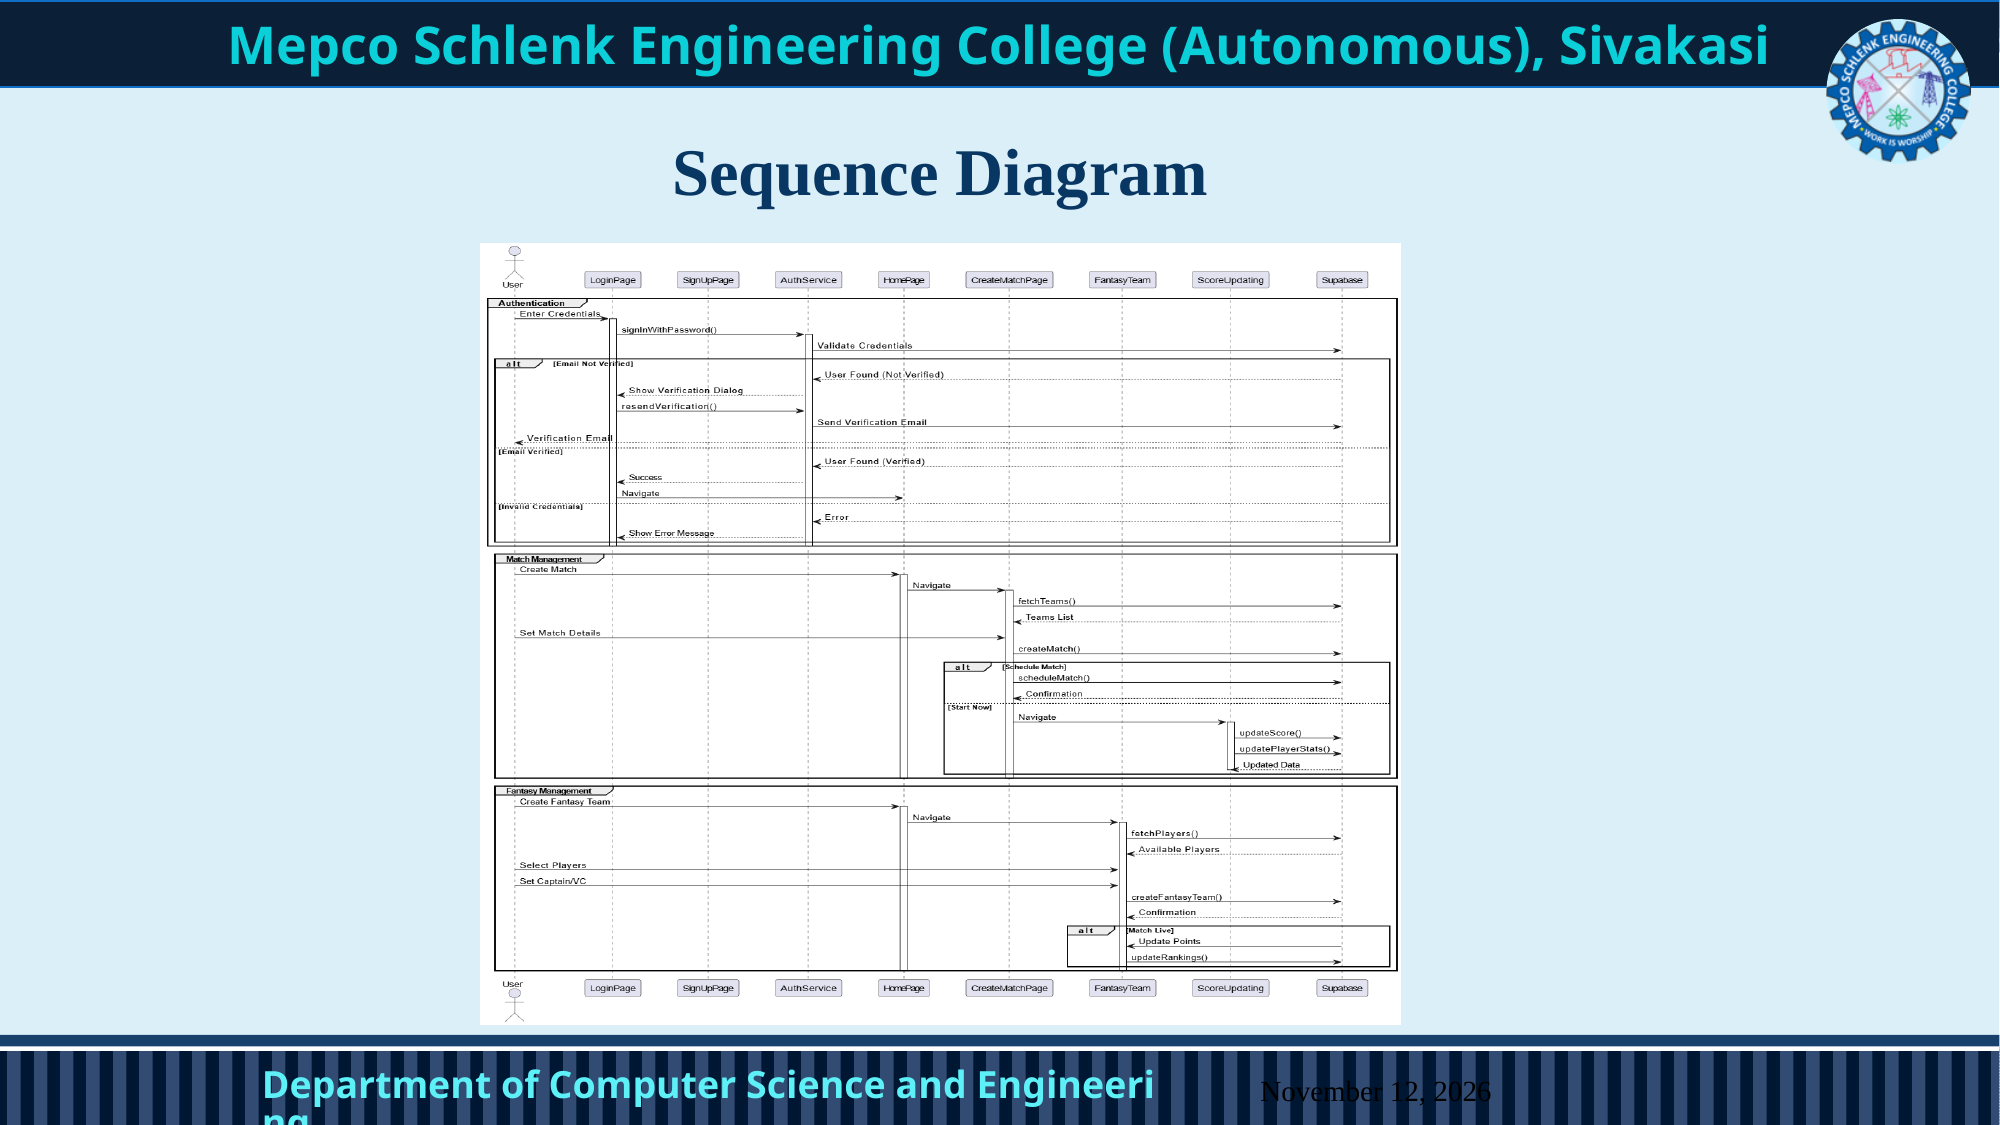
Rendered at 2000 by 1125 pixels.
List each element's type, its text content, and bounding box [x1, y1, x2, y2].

footer Department of Computer Science and Engineering [246, 1063, 1177, 1111]
title Sequence Diagram [657, 42, 2000, 218]
slide_number [1595, 1070, 1749, 1109]
picture [1826, 21, 1971, 42]
slide_number [1245, 1065, 1527, 1113]
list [479, 243, 1401, 1025]
